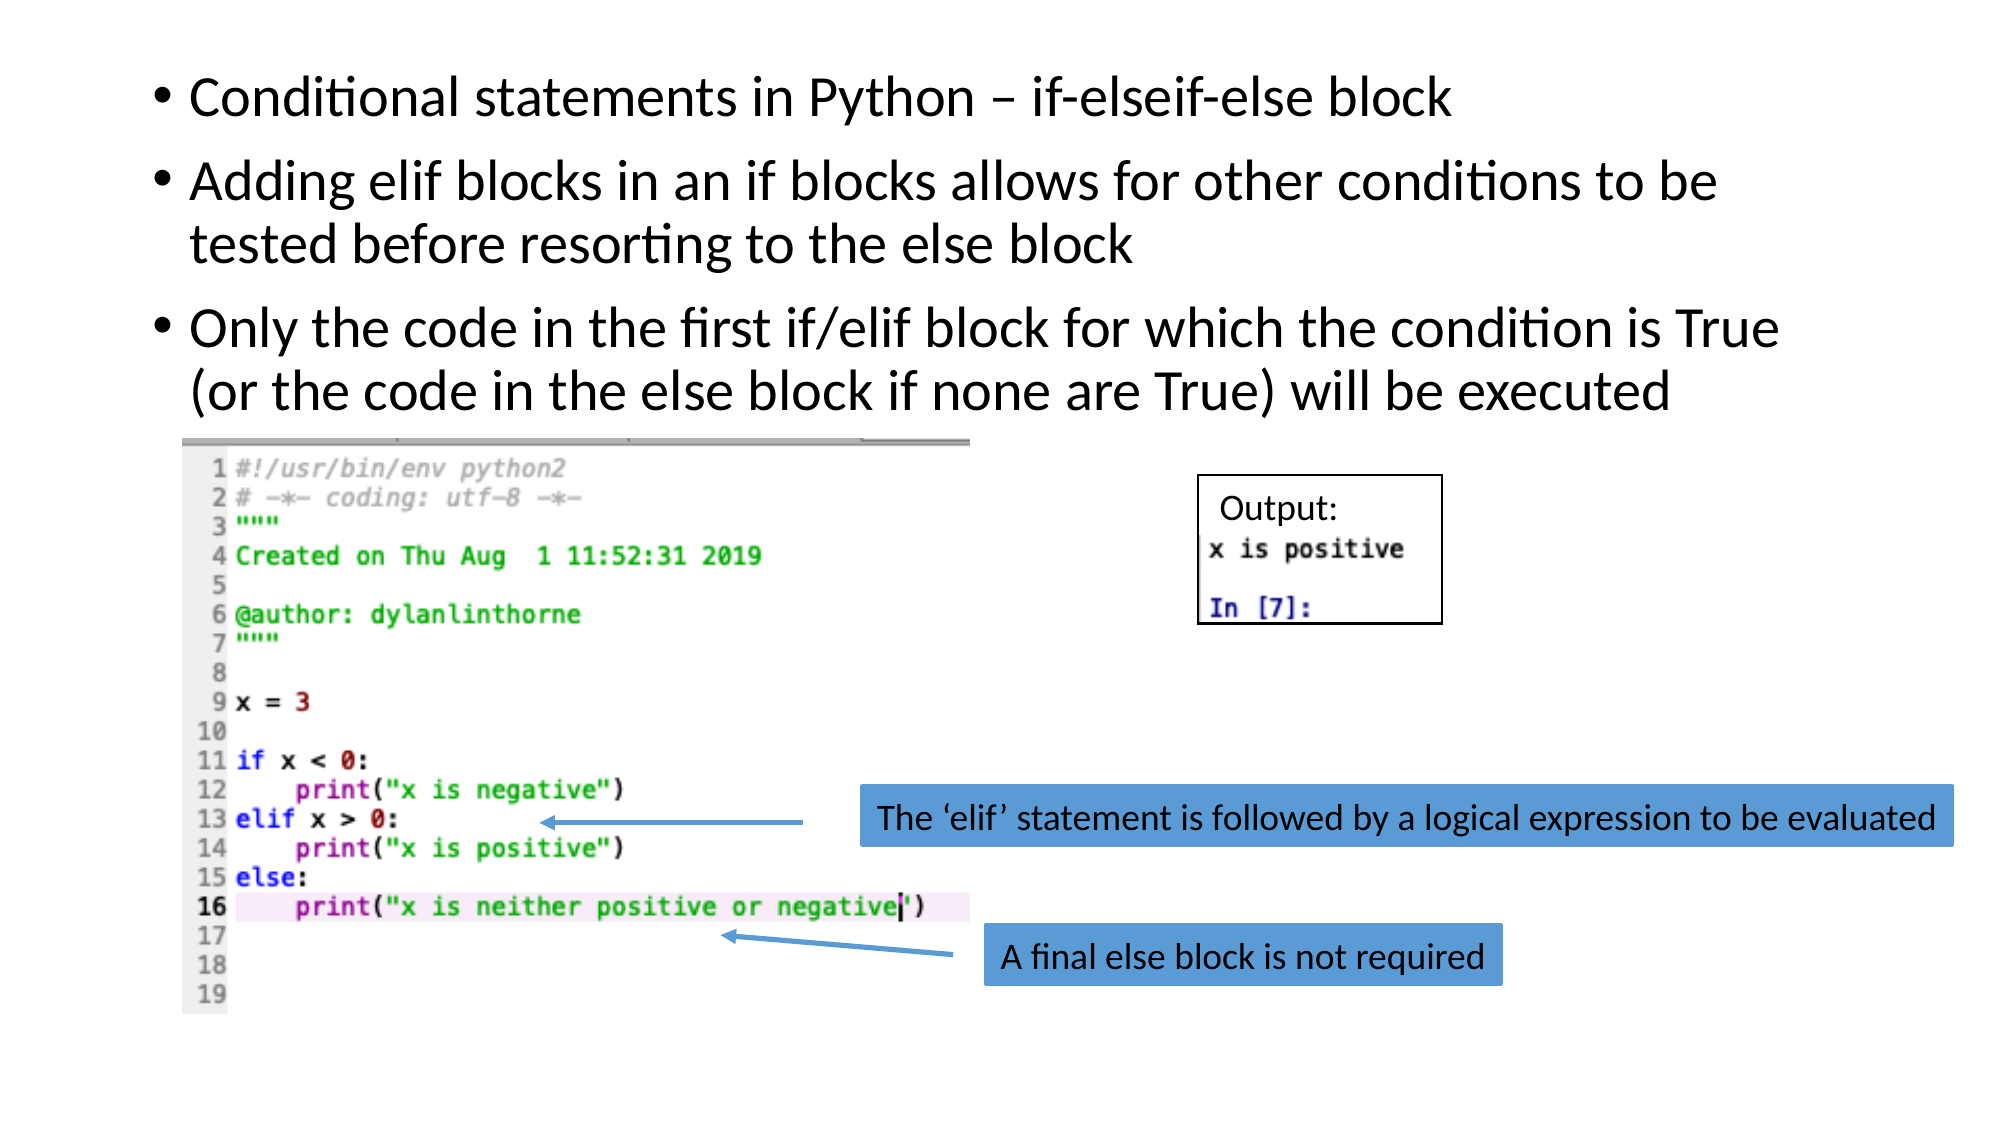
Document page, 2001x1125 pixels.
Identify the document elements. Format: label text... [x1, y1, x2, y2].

text_box The ‘elif’ statement is followed by a logical expression to be evaluated [970, 785, 1953, 846]
list Conditional statements in Python – if-elseif-else block Adding elif blocks in an if blocks allows for other conditions to be tested before resorting to the else block Only the code in the first if/elif block for which the condition is True (or the code in the else block if none are True) will be executed [137, 58, 1861, 1014]
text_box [720, 935, 954, 955]
picture [1197, 535, 1744, 624]
text_box A final else block is not required [985, 924, 1502, 985]
text_box [1197, 474, 1443, 535]
picture [182, 438, 970, 1014]
